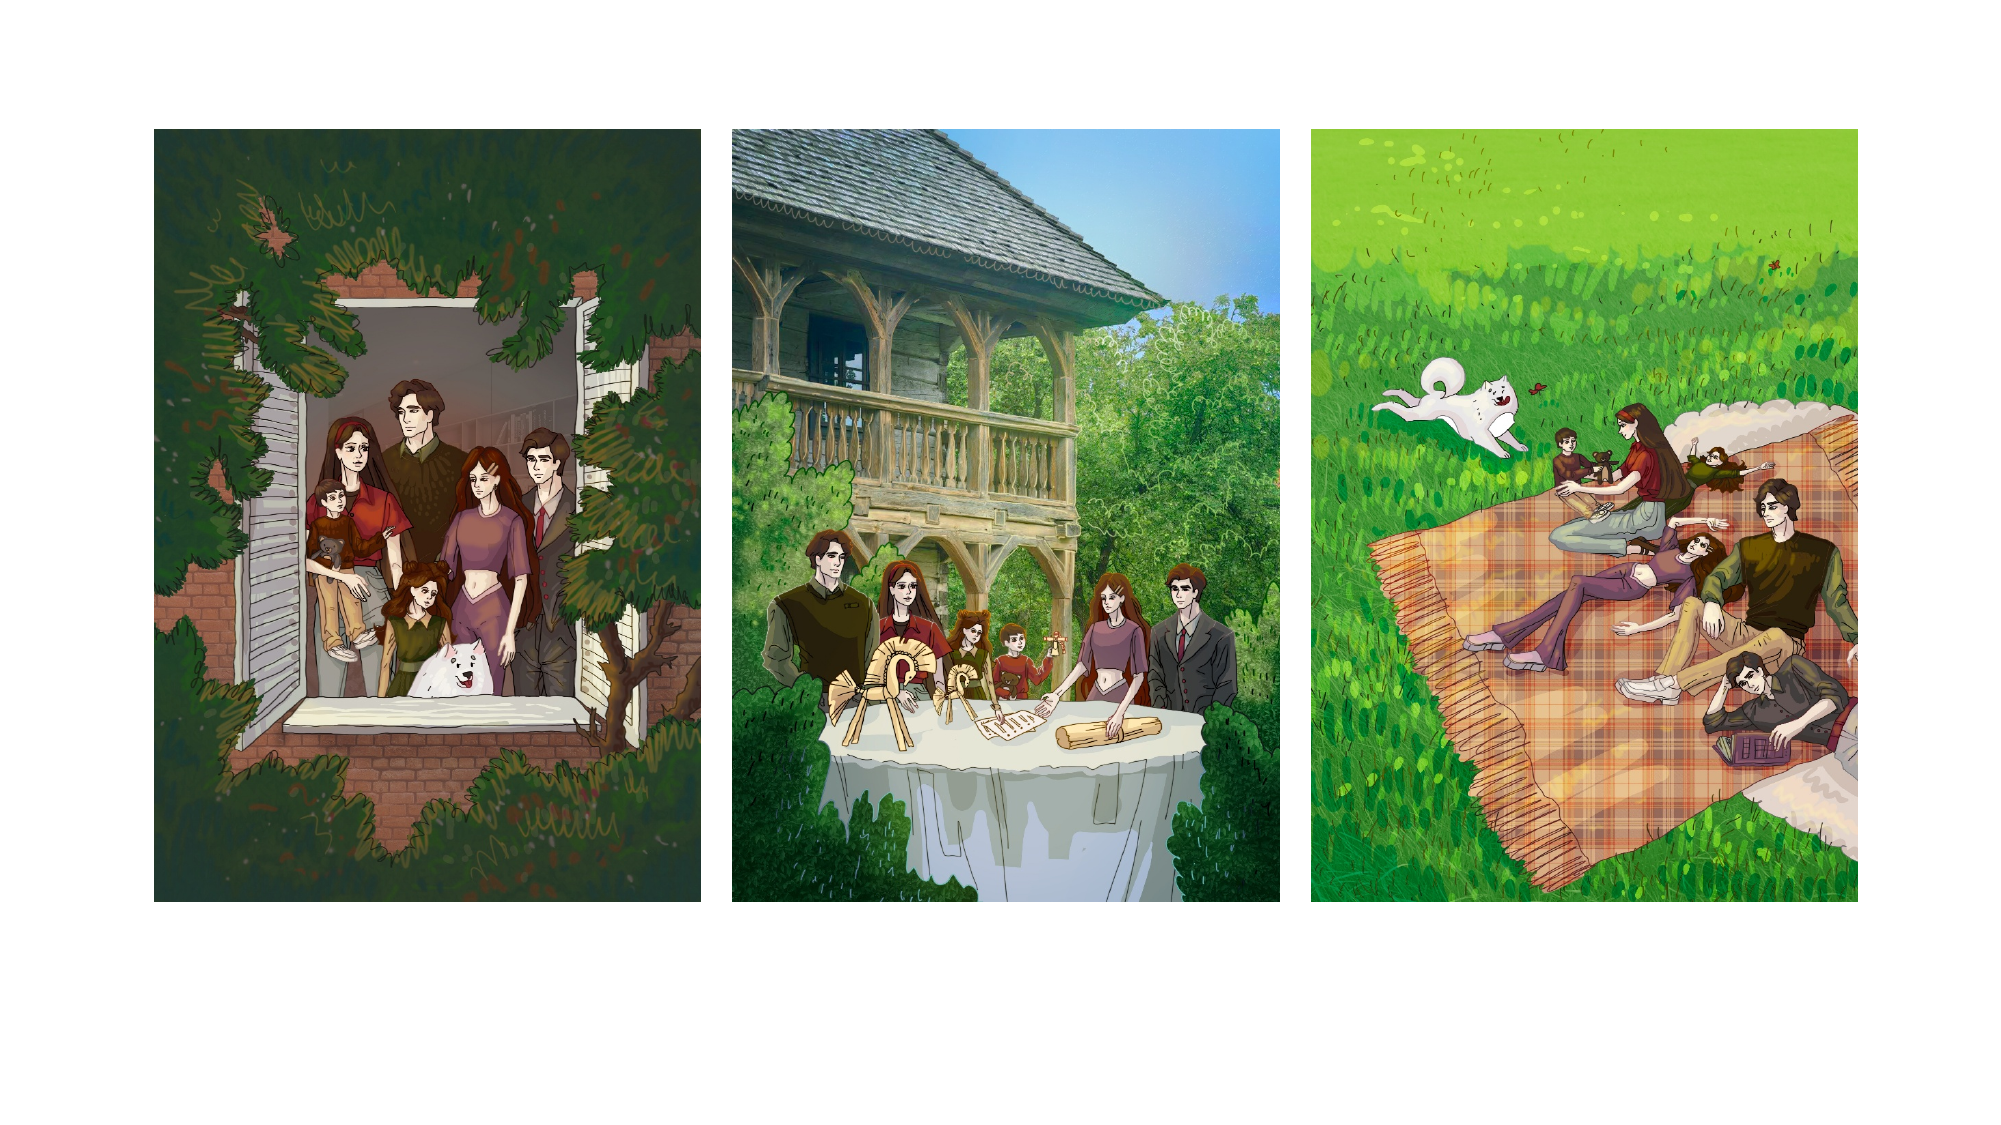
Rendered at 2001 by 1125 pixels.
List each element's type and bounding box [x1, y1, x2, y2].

picture [154, 129, 701, 902]
picture [732, 129, 1280, 902]
picture [1311, 129, 1858, 902]
